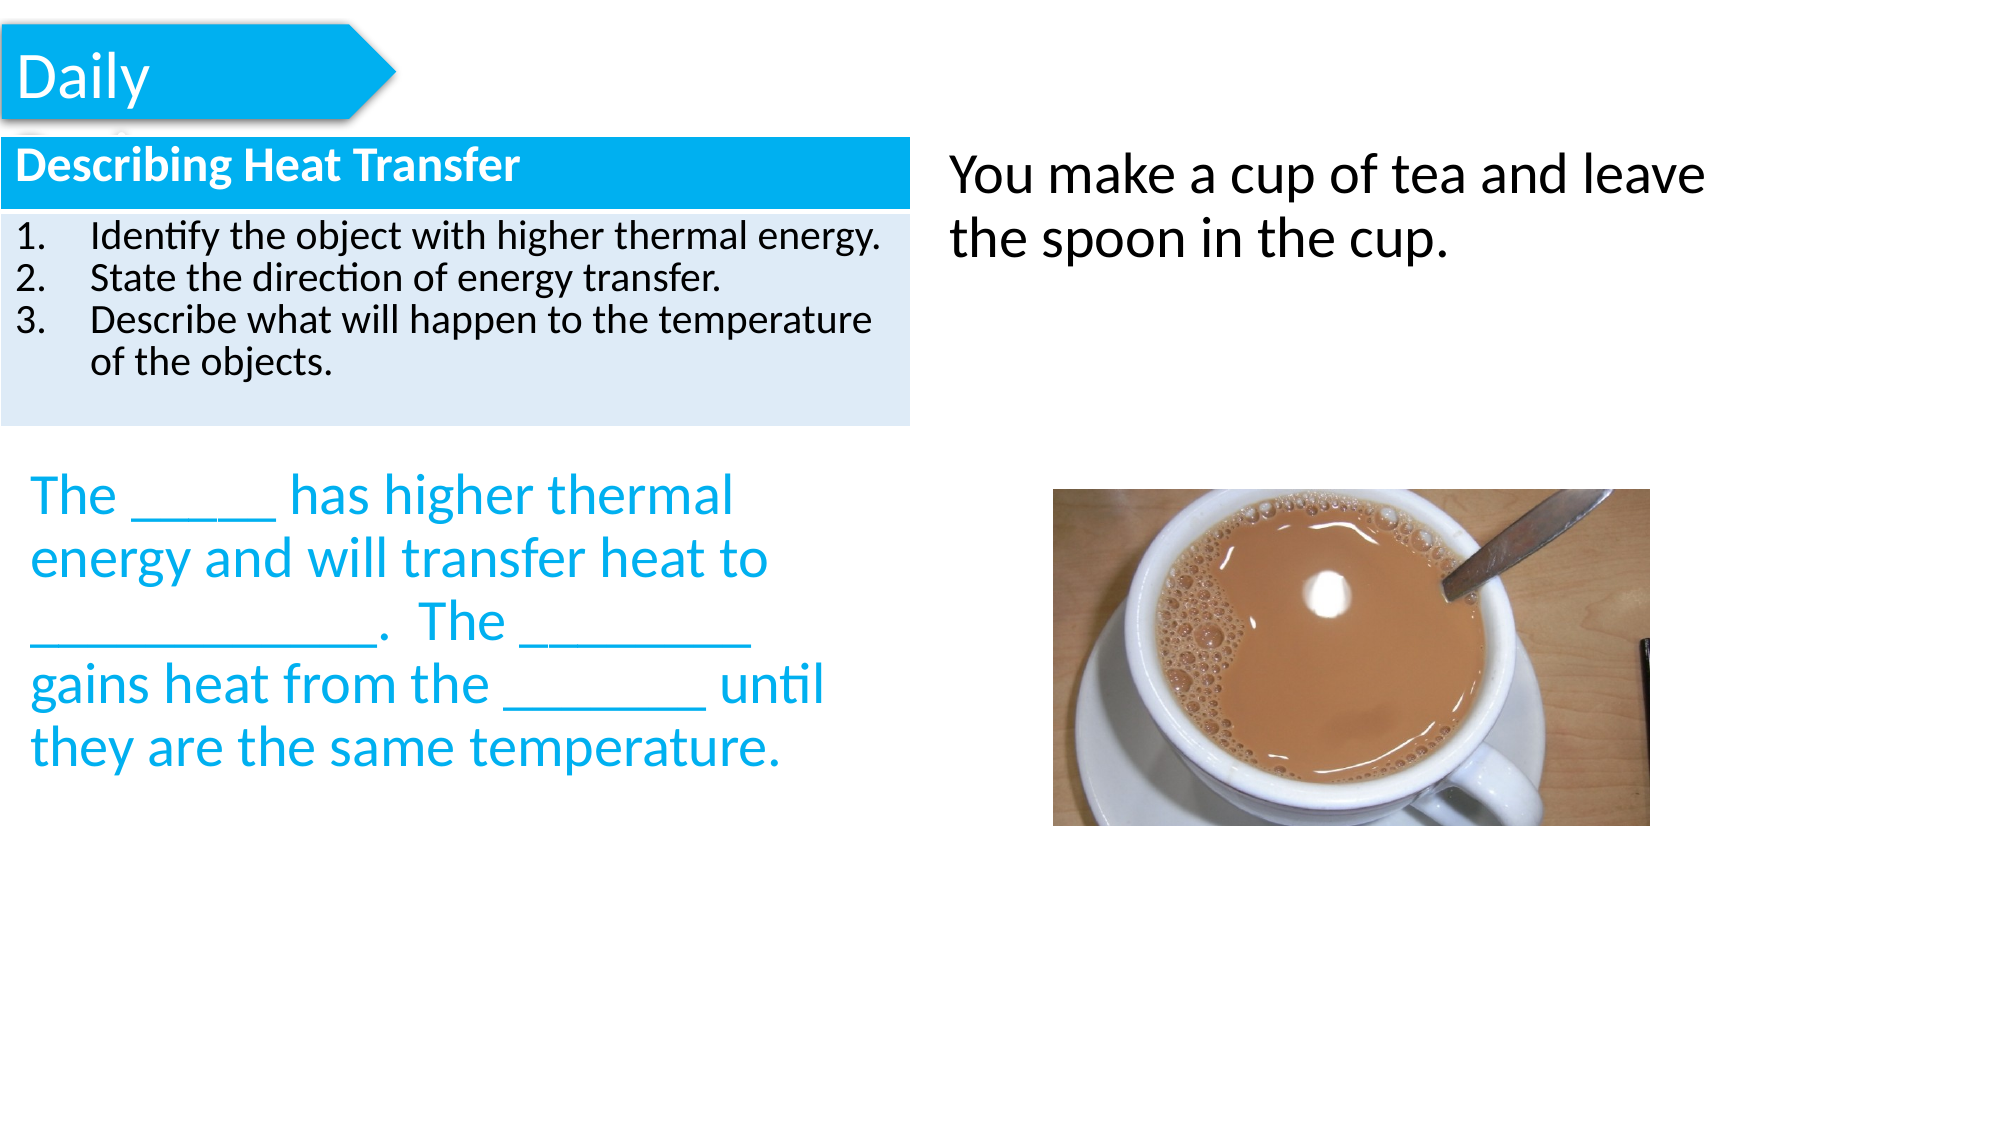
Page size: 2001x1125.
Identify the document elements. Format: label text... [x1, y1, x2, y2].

table_cell Identify the object with higher thermal energy. State the direction of energy transfer. Describe what will happen to the temperature of the objects. [1, 214, 910, 426]
text_box You make a cup of tea and leave the spoon in the cup. [934, 136, 1769, 523]
text_box The _____ has higher thermal energy and will transfer heat to ____________. The ________ gains heat from the _______ until they are the same temperature. [14, 456, 858, 859]
picture [1053, 489, 1650, 826]
table_header Describing Heat Transfer [1, 137, 910, 209]
text_box Daily Review [1, 24, 397, 119]
